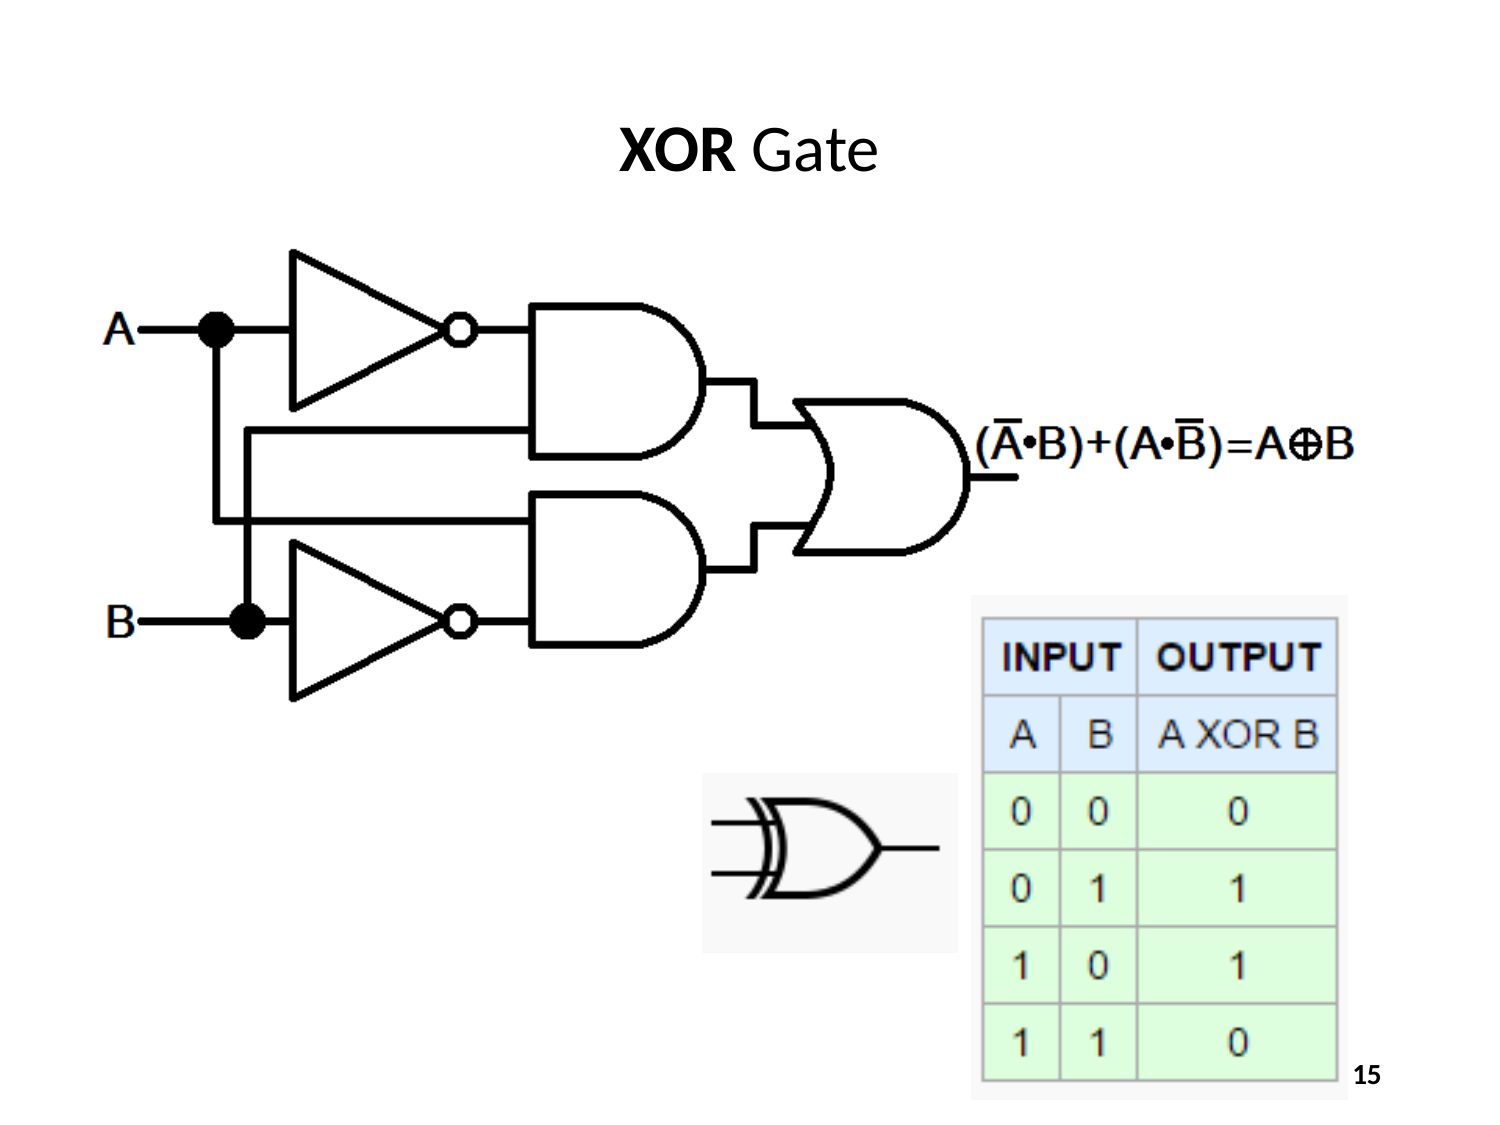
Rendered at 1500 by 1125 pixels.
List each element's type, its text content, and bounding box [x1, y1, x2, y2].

picture [702, 773, 958, 953]
slide_number 15 [1059, 1042, 1397, 1103]
title XOR Gate [103, 59, 1397, 241]
picture [86, 240, 1374, 1100]
